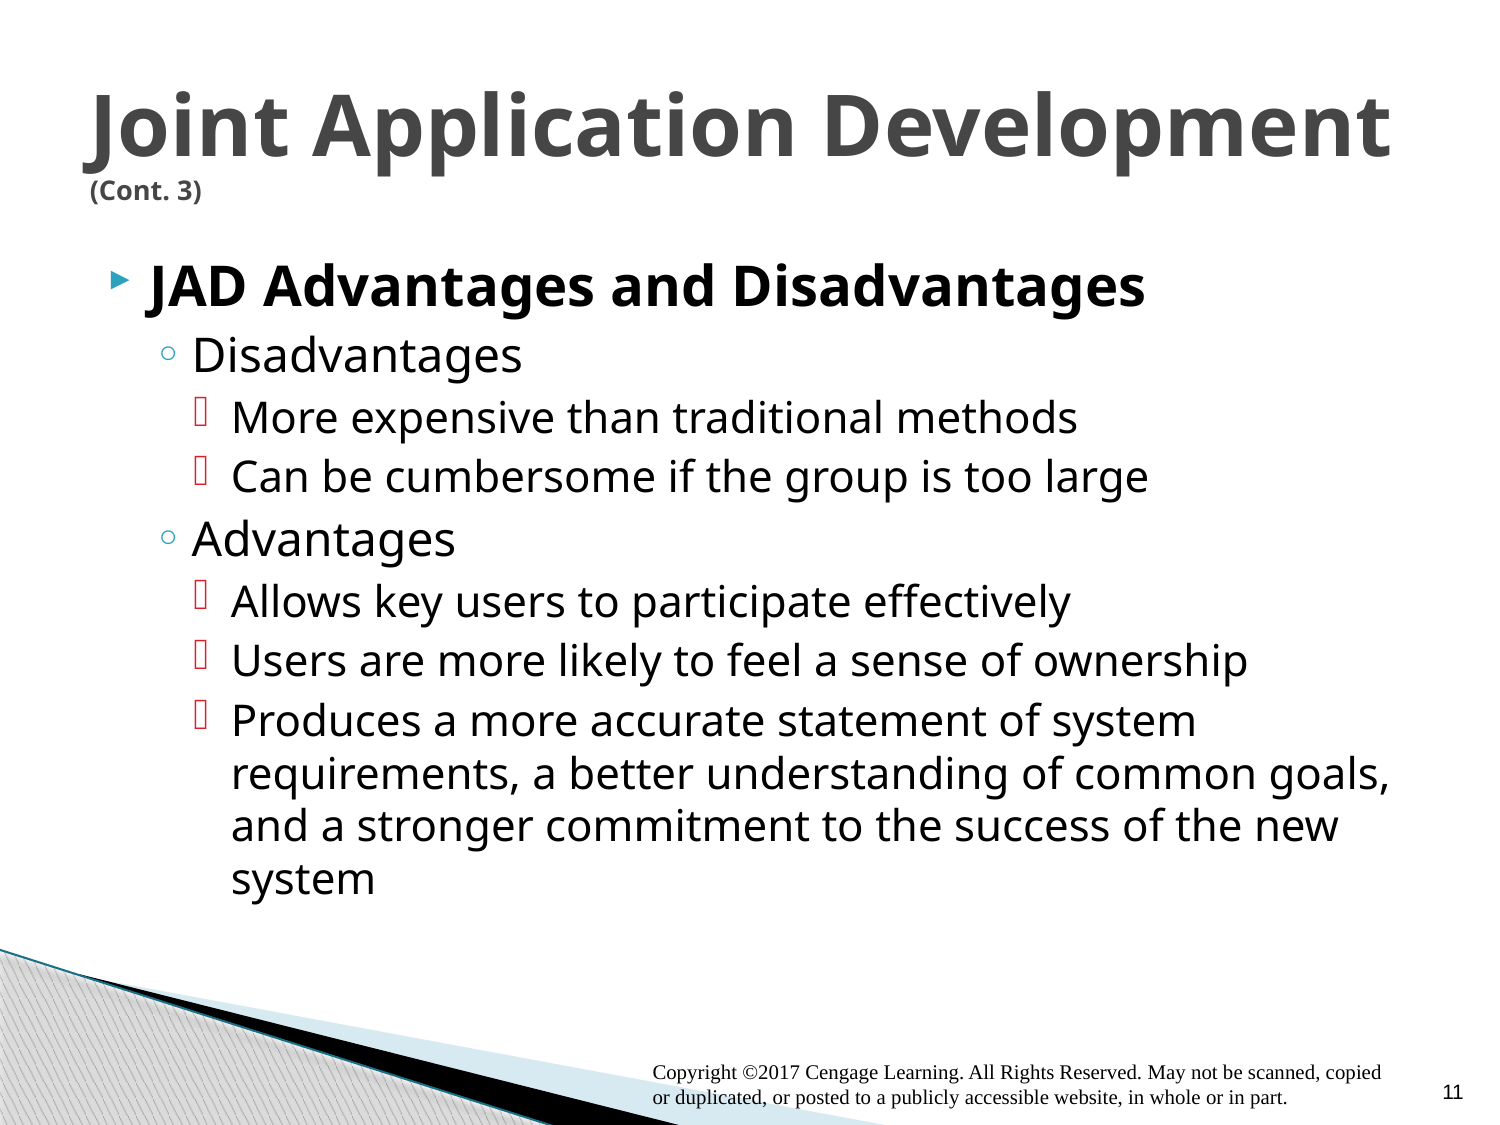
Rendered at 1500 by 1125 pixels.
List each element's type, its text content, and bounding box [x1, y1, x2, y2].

slide_number 11 [1419, 1051, 1479, 1112]
list JAD Advantages and Disadvantages Disadvantages More expensive than traditional methods Can be cumbersome if the group is too large Advantages Allows key users to participate effectively Users are more likely to feel a sense of ownership Produces a more accurate statement of system requirements, a better understanding of common goals, and a stronger commitment to the success of the new system [75, 243, 1435, 1025]
footer Copyright ©2017 Cengage Learning. All Rights Reserved. May not be scanned, copied or duplicated, or posted to a publicly accessible website, in whole or in part. [637, 1051, 1419, 1112]
title Joint Application Development (Cont. 3) [75, 45, 1425, 233]
